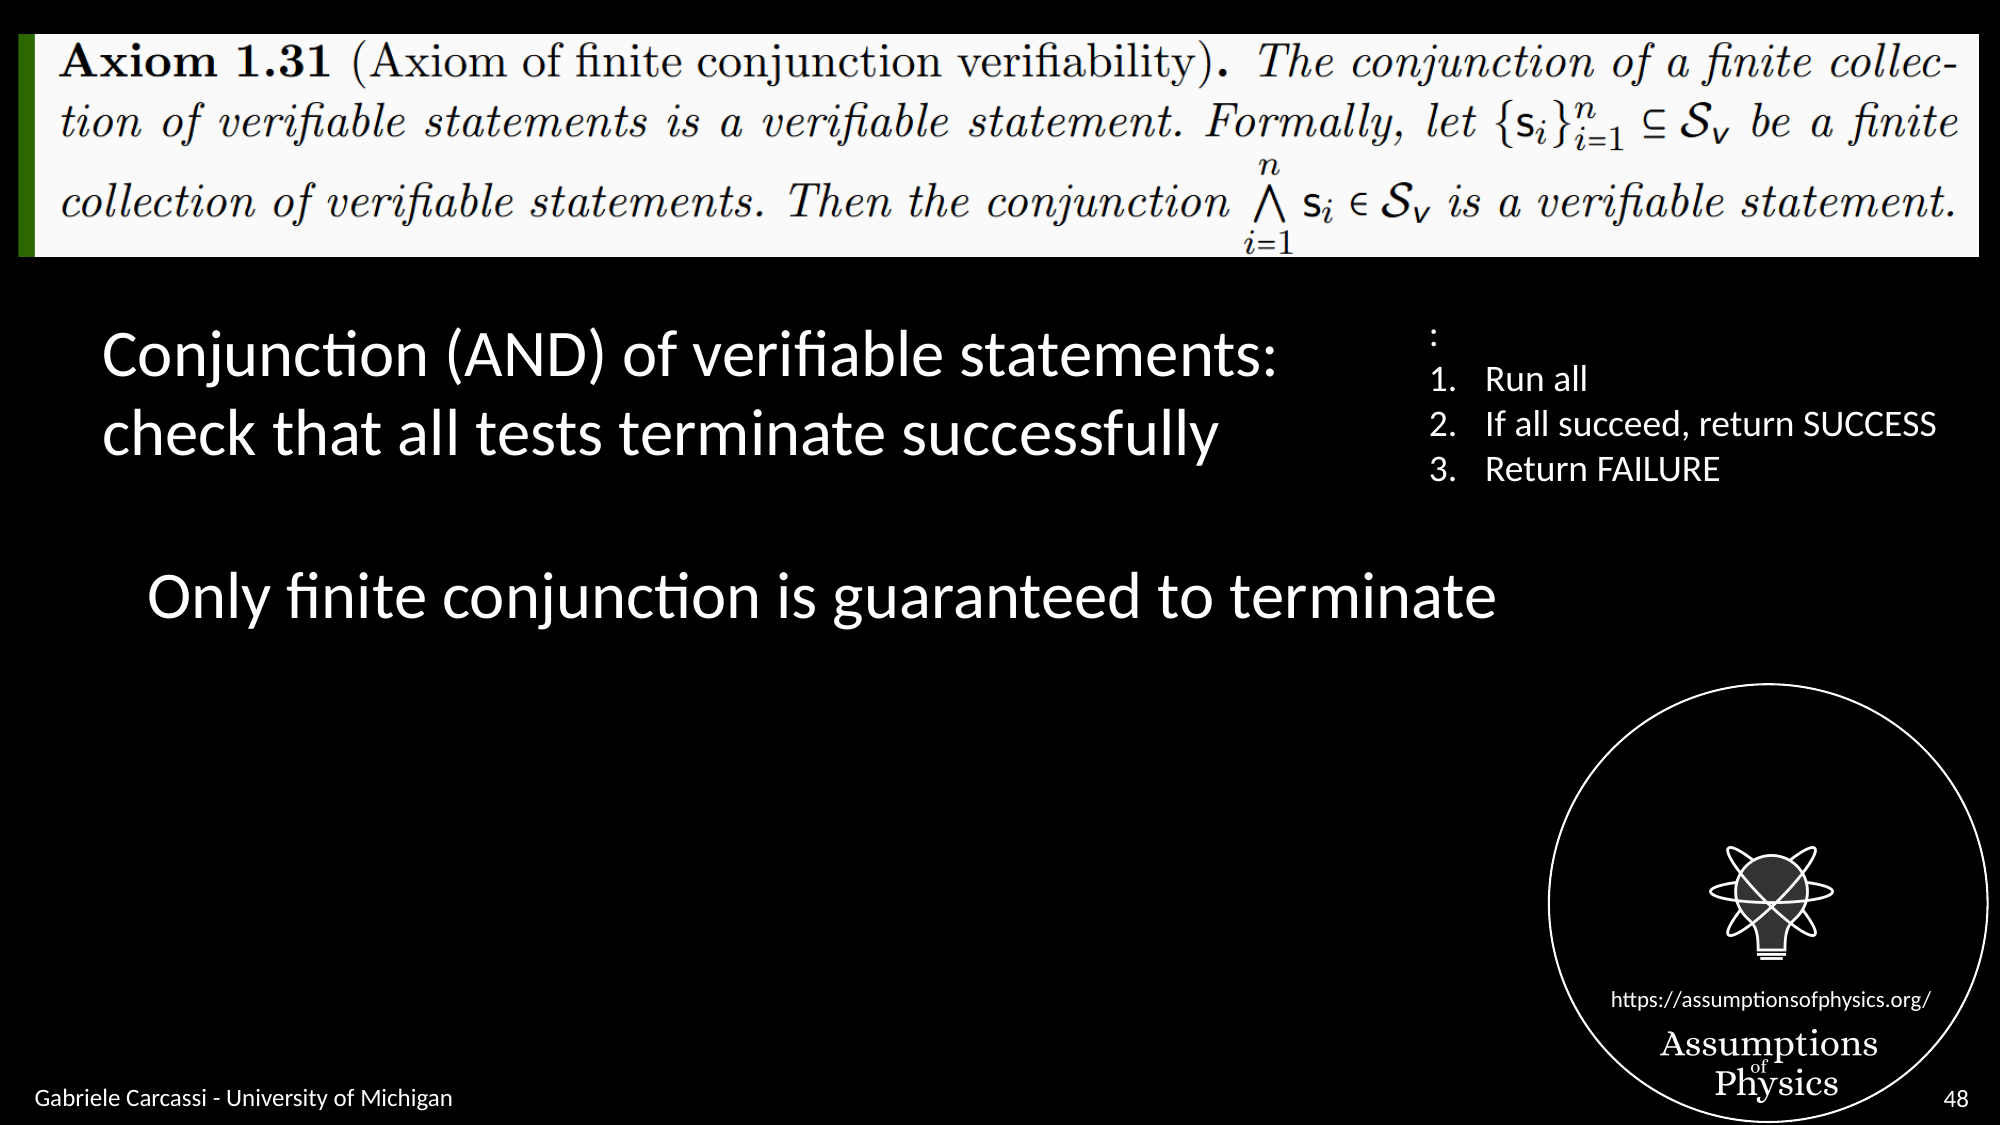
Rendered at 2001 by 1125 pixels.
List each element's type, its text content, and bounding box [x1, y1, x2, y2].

slide_number 48 [1893, 1078, 1985, 1116]
picture [1660, 1029, 1877, 1103]
text_box Conjunction (AND) of verifiable statements: check that all tests terminate successfully [87, 301, 1296, 477]
picture [1709, 846, 1834, 960]
footer Gabriele Carcassi - University of Michigan [19, 1077, 999, 1116]
picture [18, 34, 1979, 257]
